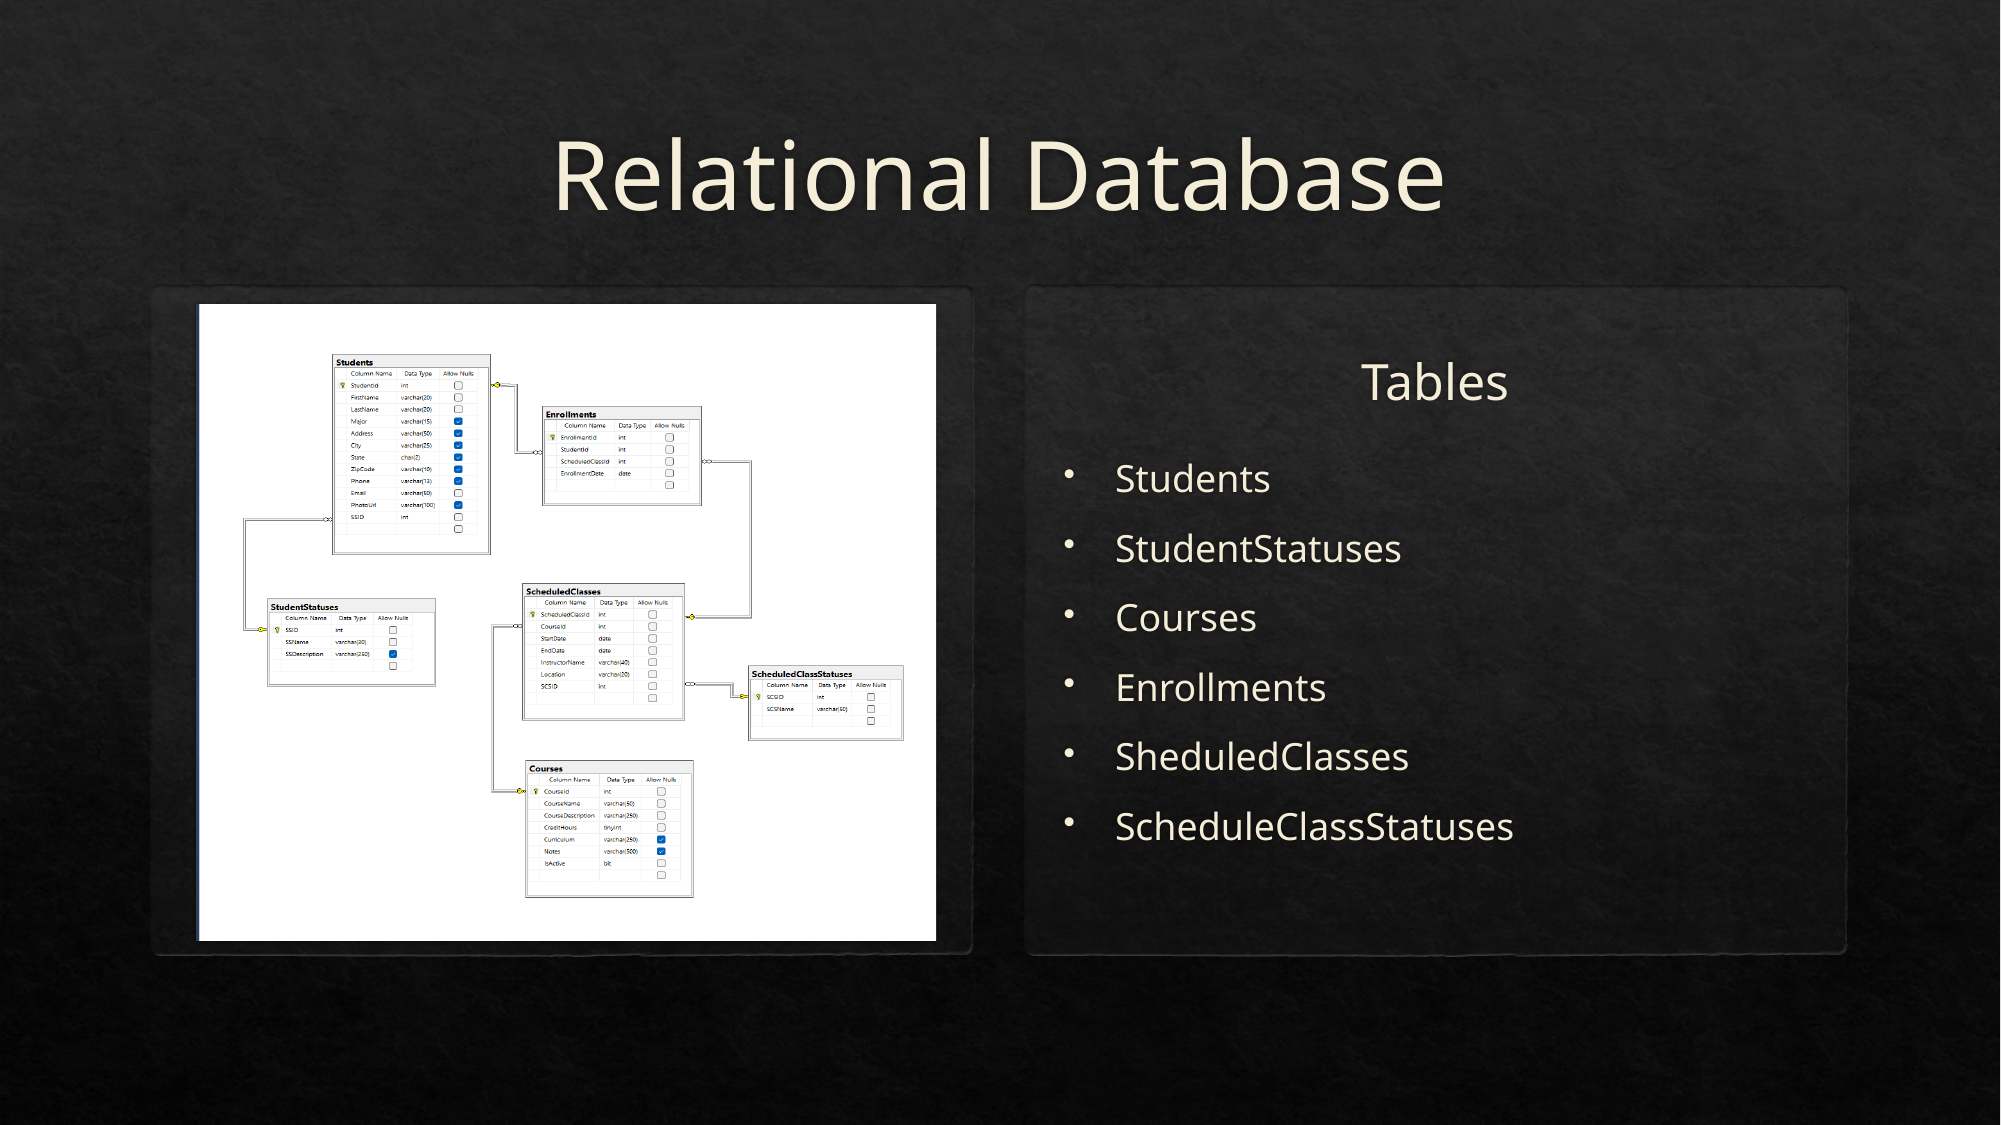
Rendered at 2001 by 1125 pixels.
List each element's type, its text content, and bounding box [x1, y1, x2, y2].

picture [1023, 284, 1849, 957]
list Students StudentStatuses Courses Enrollments SheduledClasses ScheduleClassStatuses [1043, 443, 1828, 943]
list Tables [1043, 304, 1828, 418]
title Relational Database [149, 99, 1849, 260]
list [195, 304, 937, 941]
picture [149, 284, 975, 957]
